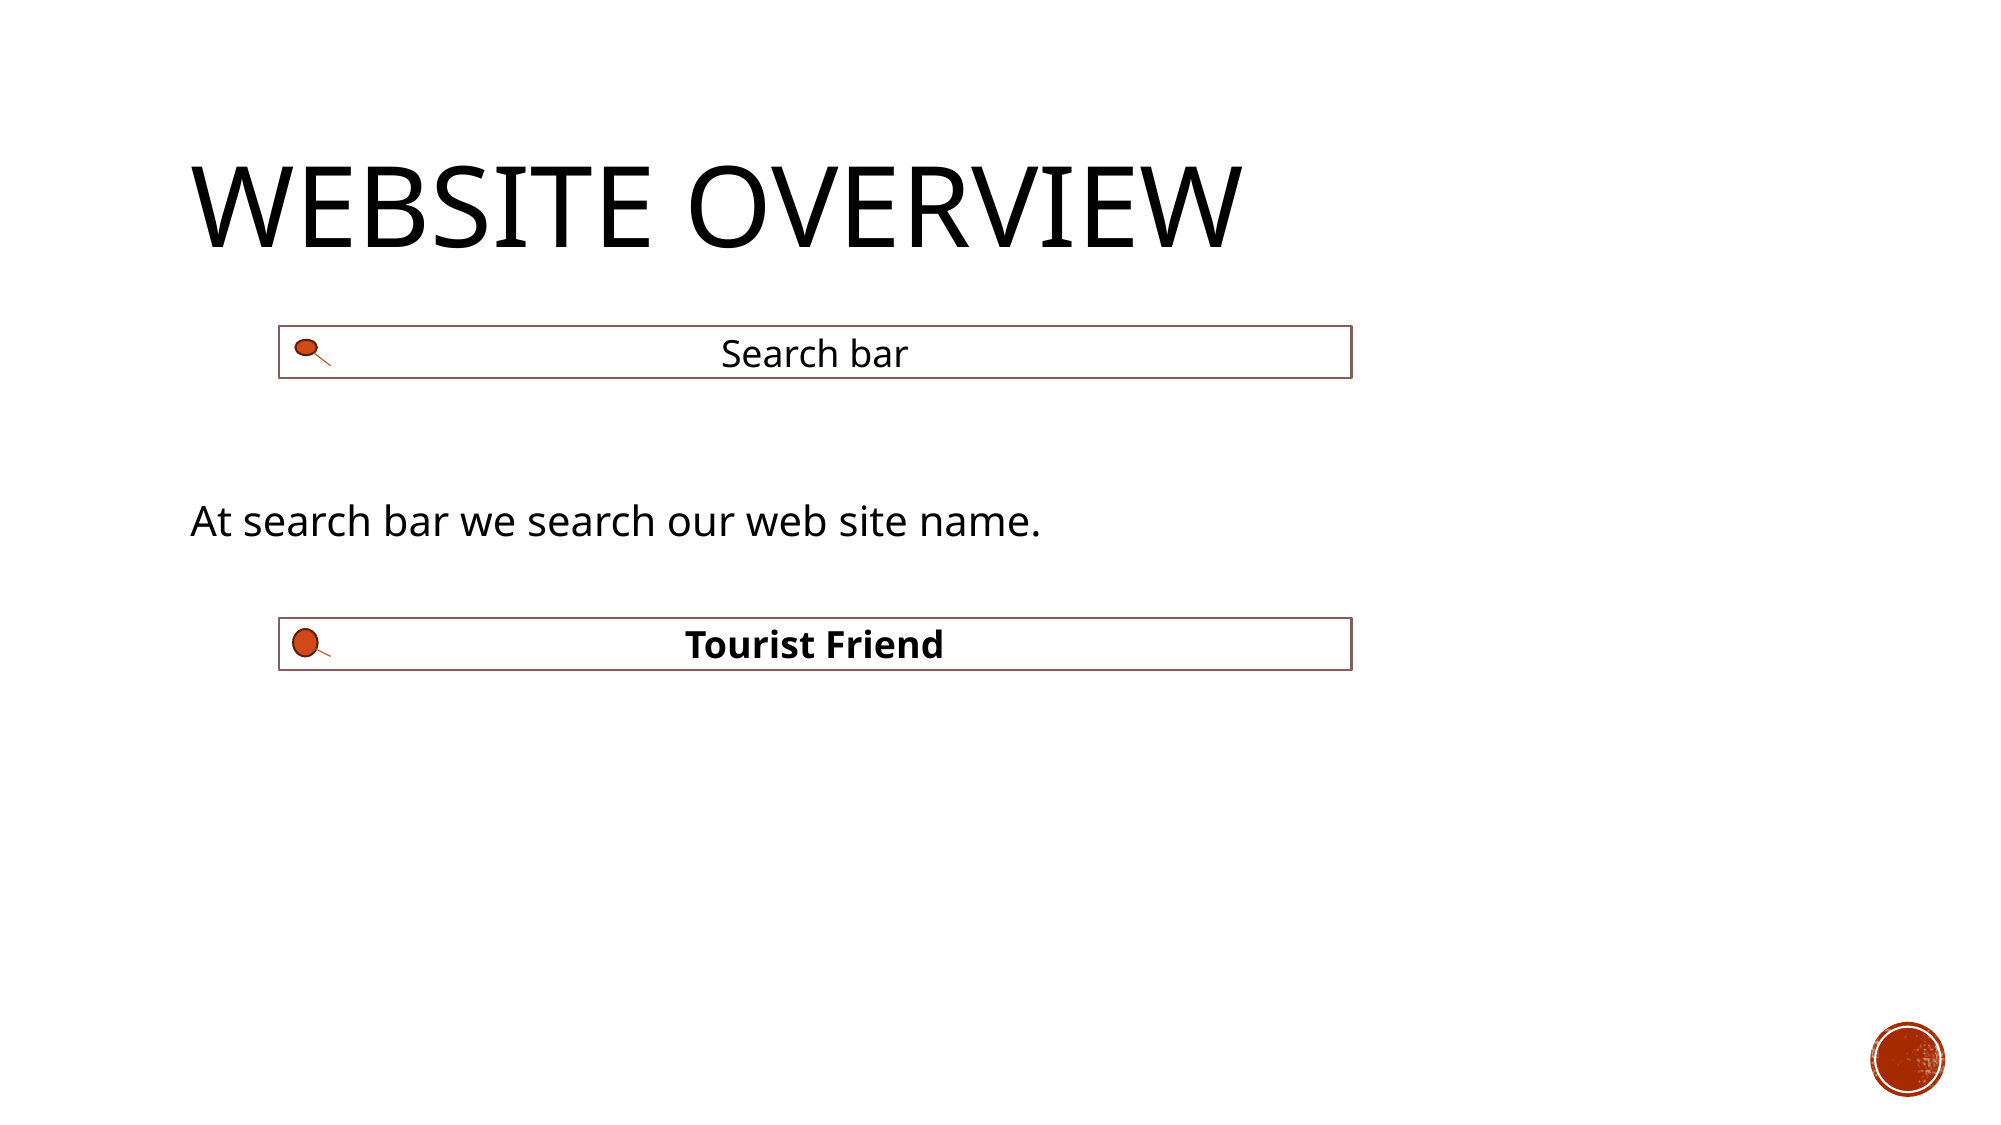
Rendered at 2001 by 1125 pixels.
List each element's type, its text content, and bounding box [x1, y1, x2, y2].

text_box [292, 628, 331, 658]
text_box Tourist Friend [278, 617, 1353, 671]
list At search bar we search our web site name. [175, 348, 1826, 1013]
text_box Search bar [278, 325, 1353, 379]
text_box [316, 355, 330, 365]
text_box [294, 338, 331, 366]
title WEBSITE OVERVIEW [175, 79, 1826, 344]
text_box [307, 645, 330, 655]
